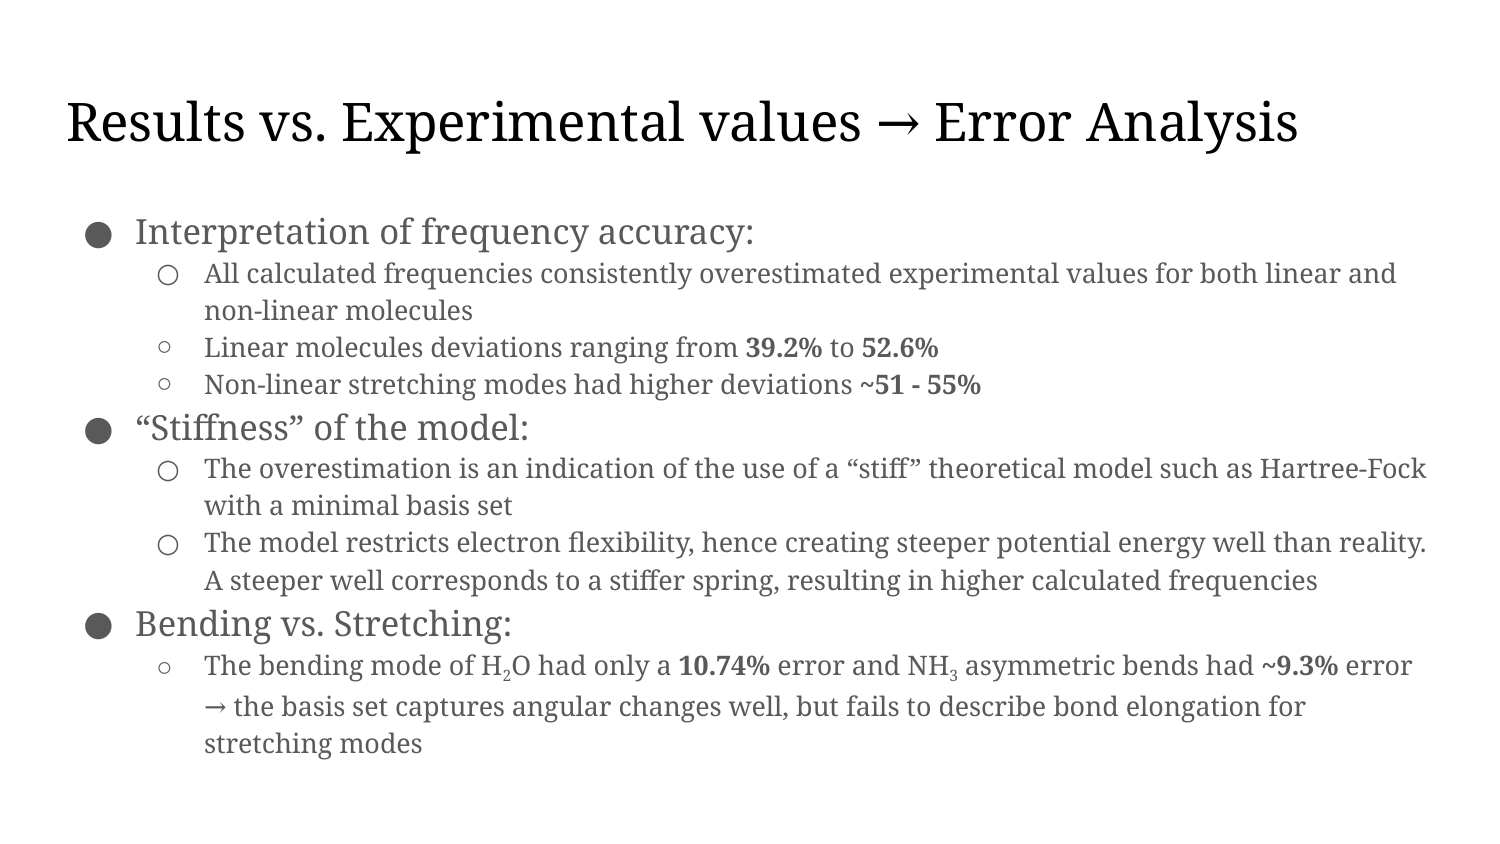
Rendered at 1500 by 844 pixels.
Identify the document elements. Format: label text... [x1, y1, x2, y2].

list Interpretation of frequency accuracy: All calculated frequencies consistently overestimated experimental values for both linear and non-linear molecules Linear molecules deviations ranging from 39.2% to 52.6% Non-linear stretching modes had higher deviations ~51 - 55% “Stiffness” of the model: The overestimation is an indication of the use of a “stiff” theoretical model such as Hartree-Fock with a minimal basis set The model restricts electron flexibility, hence creating steeper potential energy well than reality. A steeper well corresponds to a stiffer spring, resulting in higher calculated frequencies Bending vs. Stretching: The bending mode of H2O had only a 10.74% error and NH3 asymmetric bends had ~9.3% error → the basis set captures angular changes well, but fails to describe bond elongation for stretching modes [51, 189, 1449, 802]
title Results vs. Experimental values → Error Analysis [51, 72, 1449, 167]
